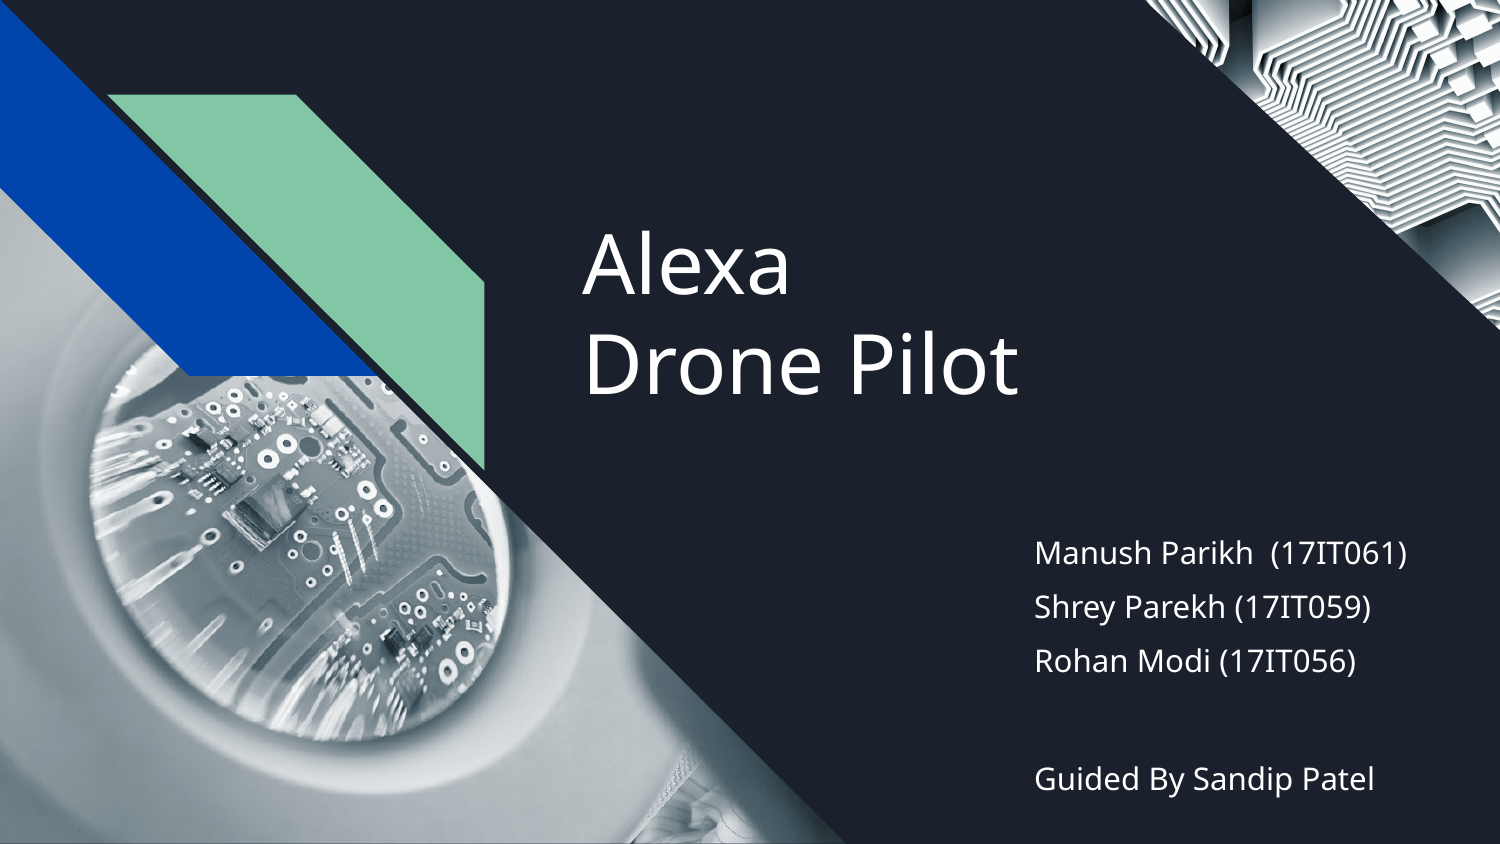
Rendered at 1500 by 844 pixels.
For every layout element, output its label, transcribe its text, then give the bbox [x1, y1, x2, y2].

title Alexa Drone Pilot [567, 196, 1391, 456]
picture [0, 189, 847, 844]
subtitle Manush Parikh (17IT061) Shrey Parekh (17IT059) Rohan Modi (17IT056) Guided By Sandip Patel [1019, 517, 1500, 601]
picture [1144, 0, 1500, 331]
